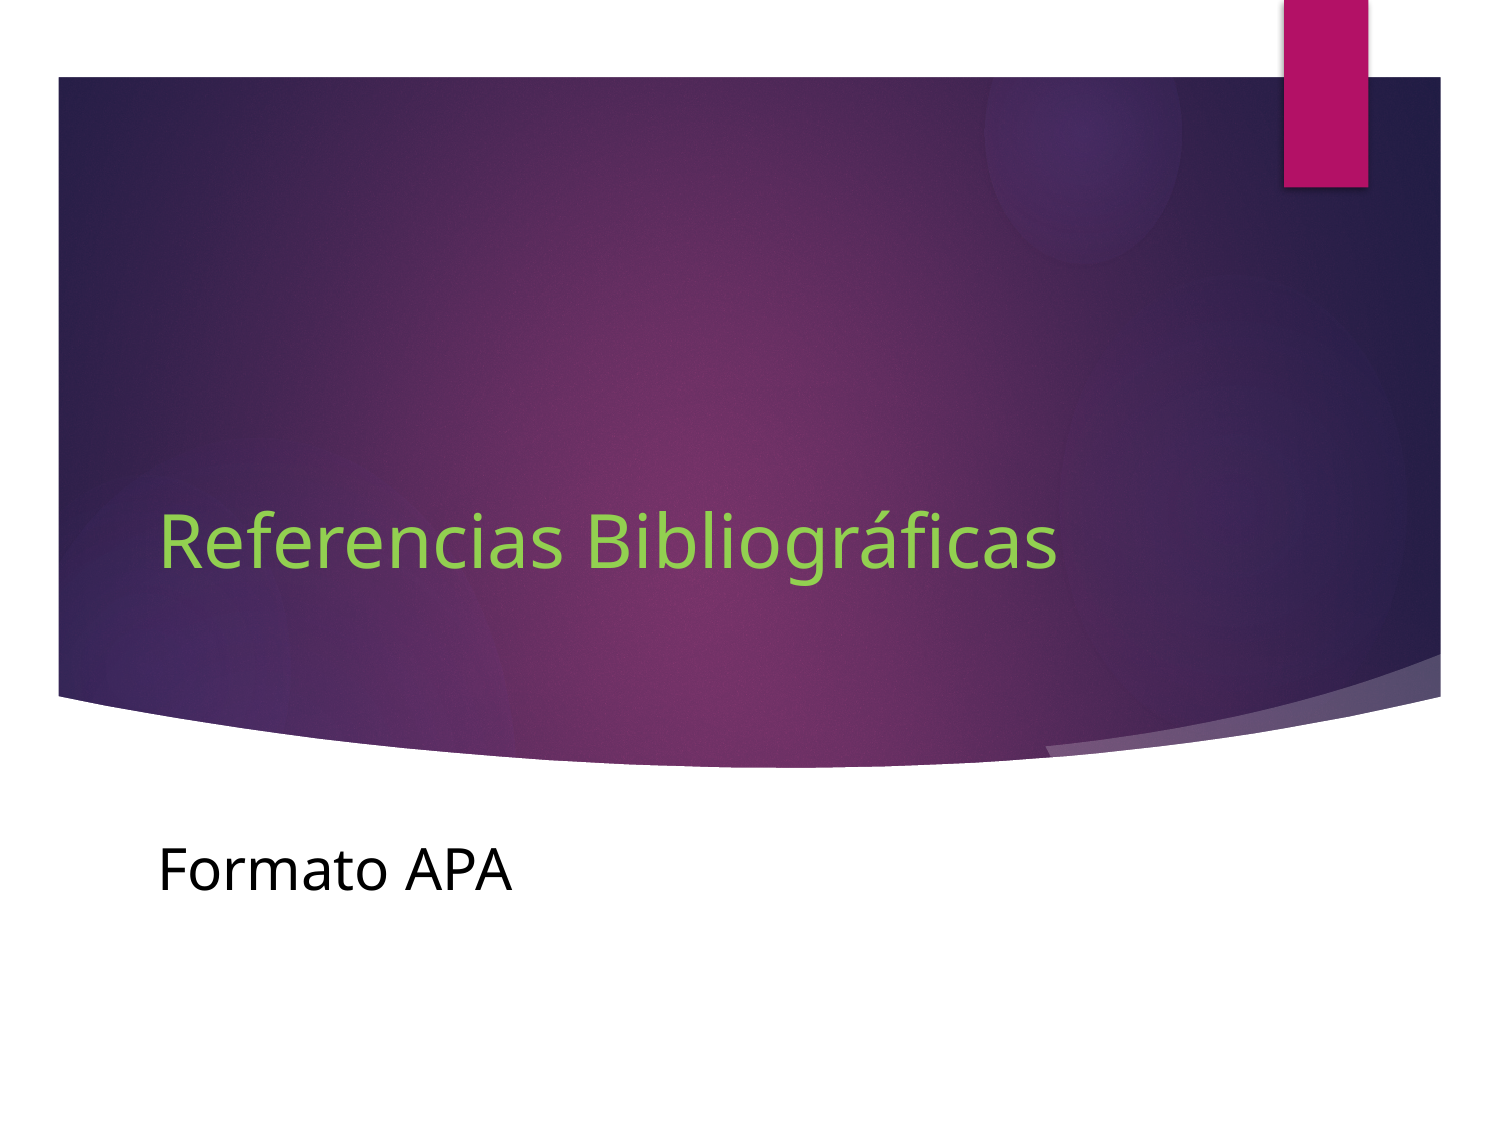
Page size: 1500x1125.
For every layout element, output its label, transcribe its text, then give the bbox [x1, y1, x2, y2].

title Referencias Bibliográficas [142, 388, 1228, 688]
list Formato APA [142, 824, 1228, 966]
